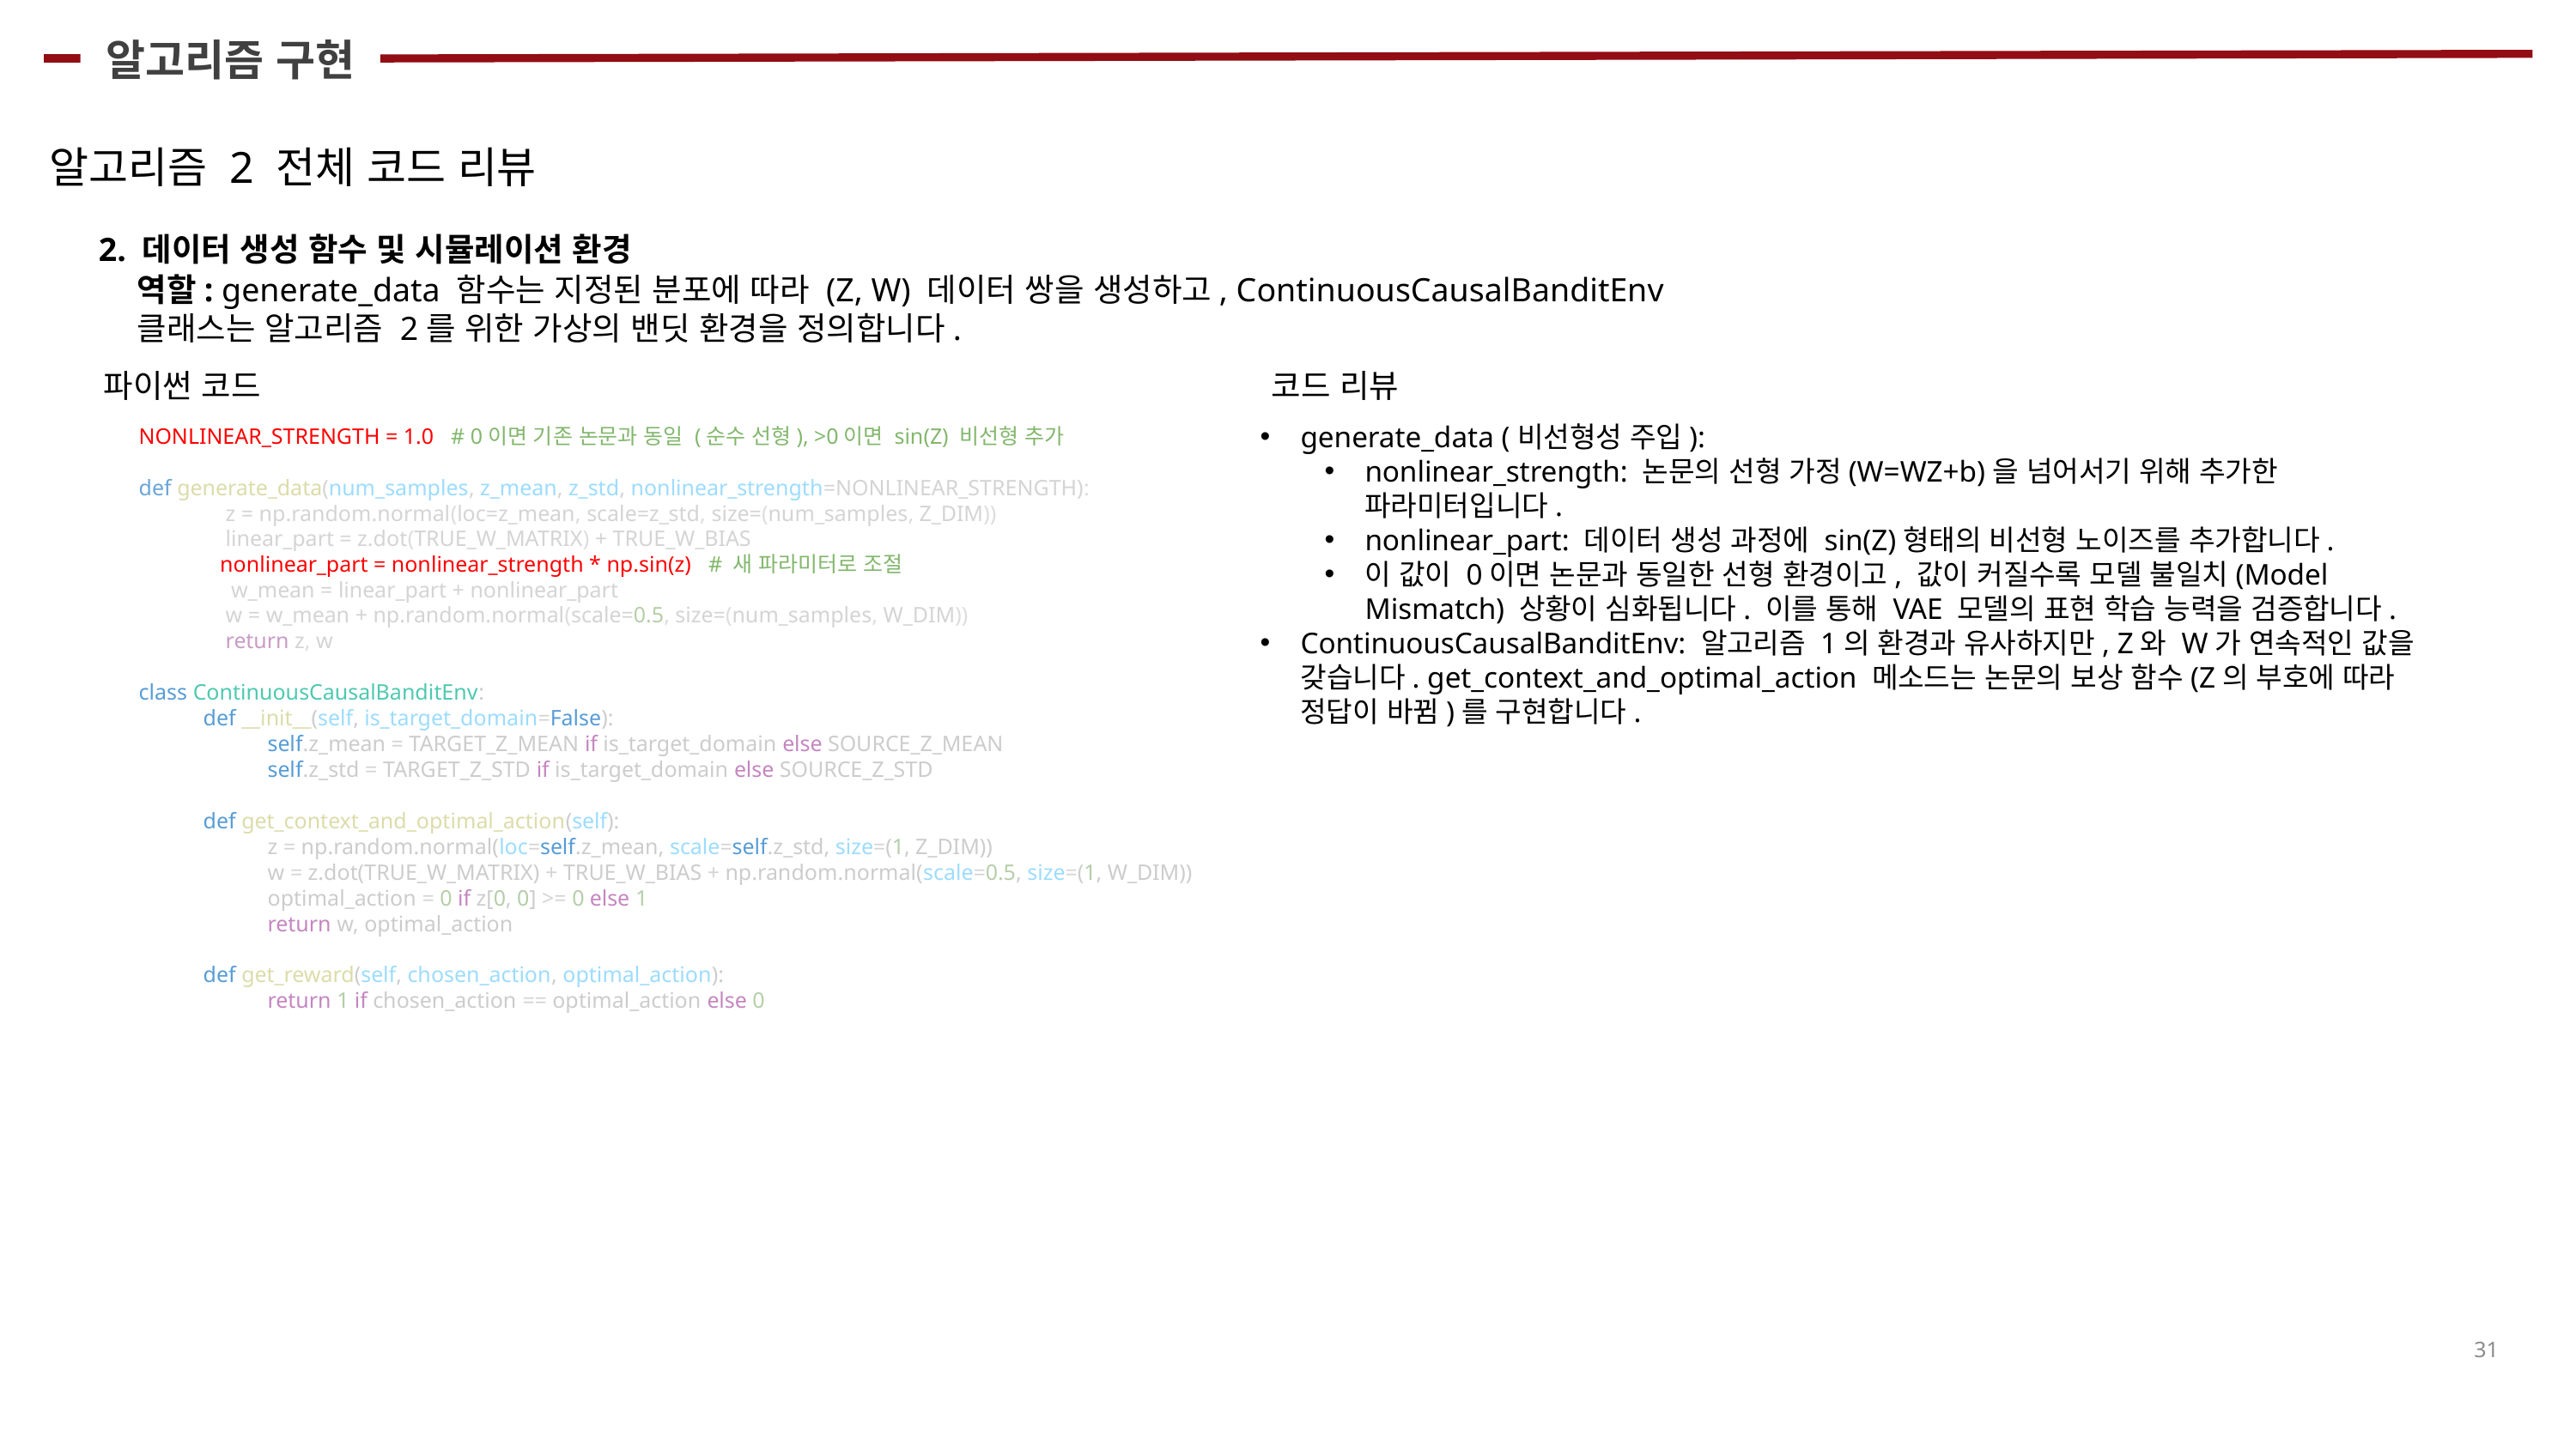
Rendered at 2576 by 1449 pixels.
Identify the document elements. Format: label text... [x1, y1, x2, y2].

text_box 알고리즘 2 전체 코드 리뷰 [36, 134, 550, 198]
slide_number 31 [2210, 1325, 2512, 1377]
text_box generate_data (비선형성 주입): nonlinear_strength: 논문의 선형 가정(W=WZ+b)을 넘어서기 위해 추가한 파라미터입니다. nonlinear_part: 데이터 생성 과정에 sin(Z)형태의 비선형 노이즈를 추가합니다. 이 값이 0이면 논문과 동일한 선형 환경이고, 값이 커질수록 모델 불일치(Model Mismatch) 상황이 심화됩니다. 이를 통해 VAE 모델의 표현 학습 능력을 검증합니다. ContinuousCausalBanditEnv: 알고리즘 1의 환경과 유사하지만, Z와 W가 연속적인 값을 갖습니다. get_context_and_optimal_action 메소드는 논문의 보상 함수(Z의 부호에 따라 정답이 바뀜)를 구현합니다. [1247, 413, 2481, 735]
text_box NONLINEAR_STRENGTH = 1.0 # 0이면 기존 논문과 동일 (순수 선형), >0이면 sin(Z) 비선형 추가 def generate_data(num_samples, z_mean, z_std, nonlinear_strength=NONLINEAR_STRENGTH): z = np.random.normal(loc=z_mean, scale=z_std, size=(num_samples, Z_DIM)) linear_part = z.dot(TRUE_W_MATRIX) + TRUE_W_BIAS nonlinear_part = nonlinear_strength * np.sin(z) # 새 파라미터로 조절 w_mean = linear_part + nonlinear_part w = w_mean + np.random.normal(scale=0.5, size=(num_samples, W_DIM)) return z, w class ContinuousCausalBanditEnv: def __init__(self, is_target_domain=False): self.z_mean = TARGET_Z_MEAN if is_target_domain else SOURCE_Z_MEAN self.z_std = TARGET_Z_STD if is_target_domain else SOURCE_Z_STD def get_context_and_optimal_action(self): z = np.random.normal(loc=self.z_mean, scale=self.z_std, size=(1, Z_DIM)) w = z.dot(TRUE_W_MATRIX) + TRUE_W_BIAS + np.random.normal(scale=0.5, size=(1, W_DIM)) optimal_action = 0 if z[0, 0] >= 0 else 1 return w, optimal_action def get_reward(self, chosen_action, optimal_action): return 1 if chosen_action == optimal_action else 0 [125, 416, 1224, 1020]
text_box 파이썬 코드 [91, 359, 274, 411]
text_box 역할: generate_data 함수는 지정된 분포에 따라 (Z, W) 데이터 쌍을 생성하고, ContinuousCausalBanditEnv 클래스는 알고리즘 2를 위한 가상의 밴딧 환경을 정의합니다. [125, 263, 1771, 353]
text_box 코드 리뷰 [1258, 359, 1412, 411]
text_box 2. 데이터 생성 함수 및 시뮬레이션 환경 [85, 222, 1149, 313]
text_box 알고리즘 구현 [80, 26, 380, 91]
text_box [380, 53, 2533, 59]
